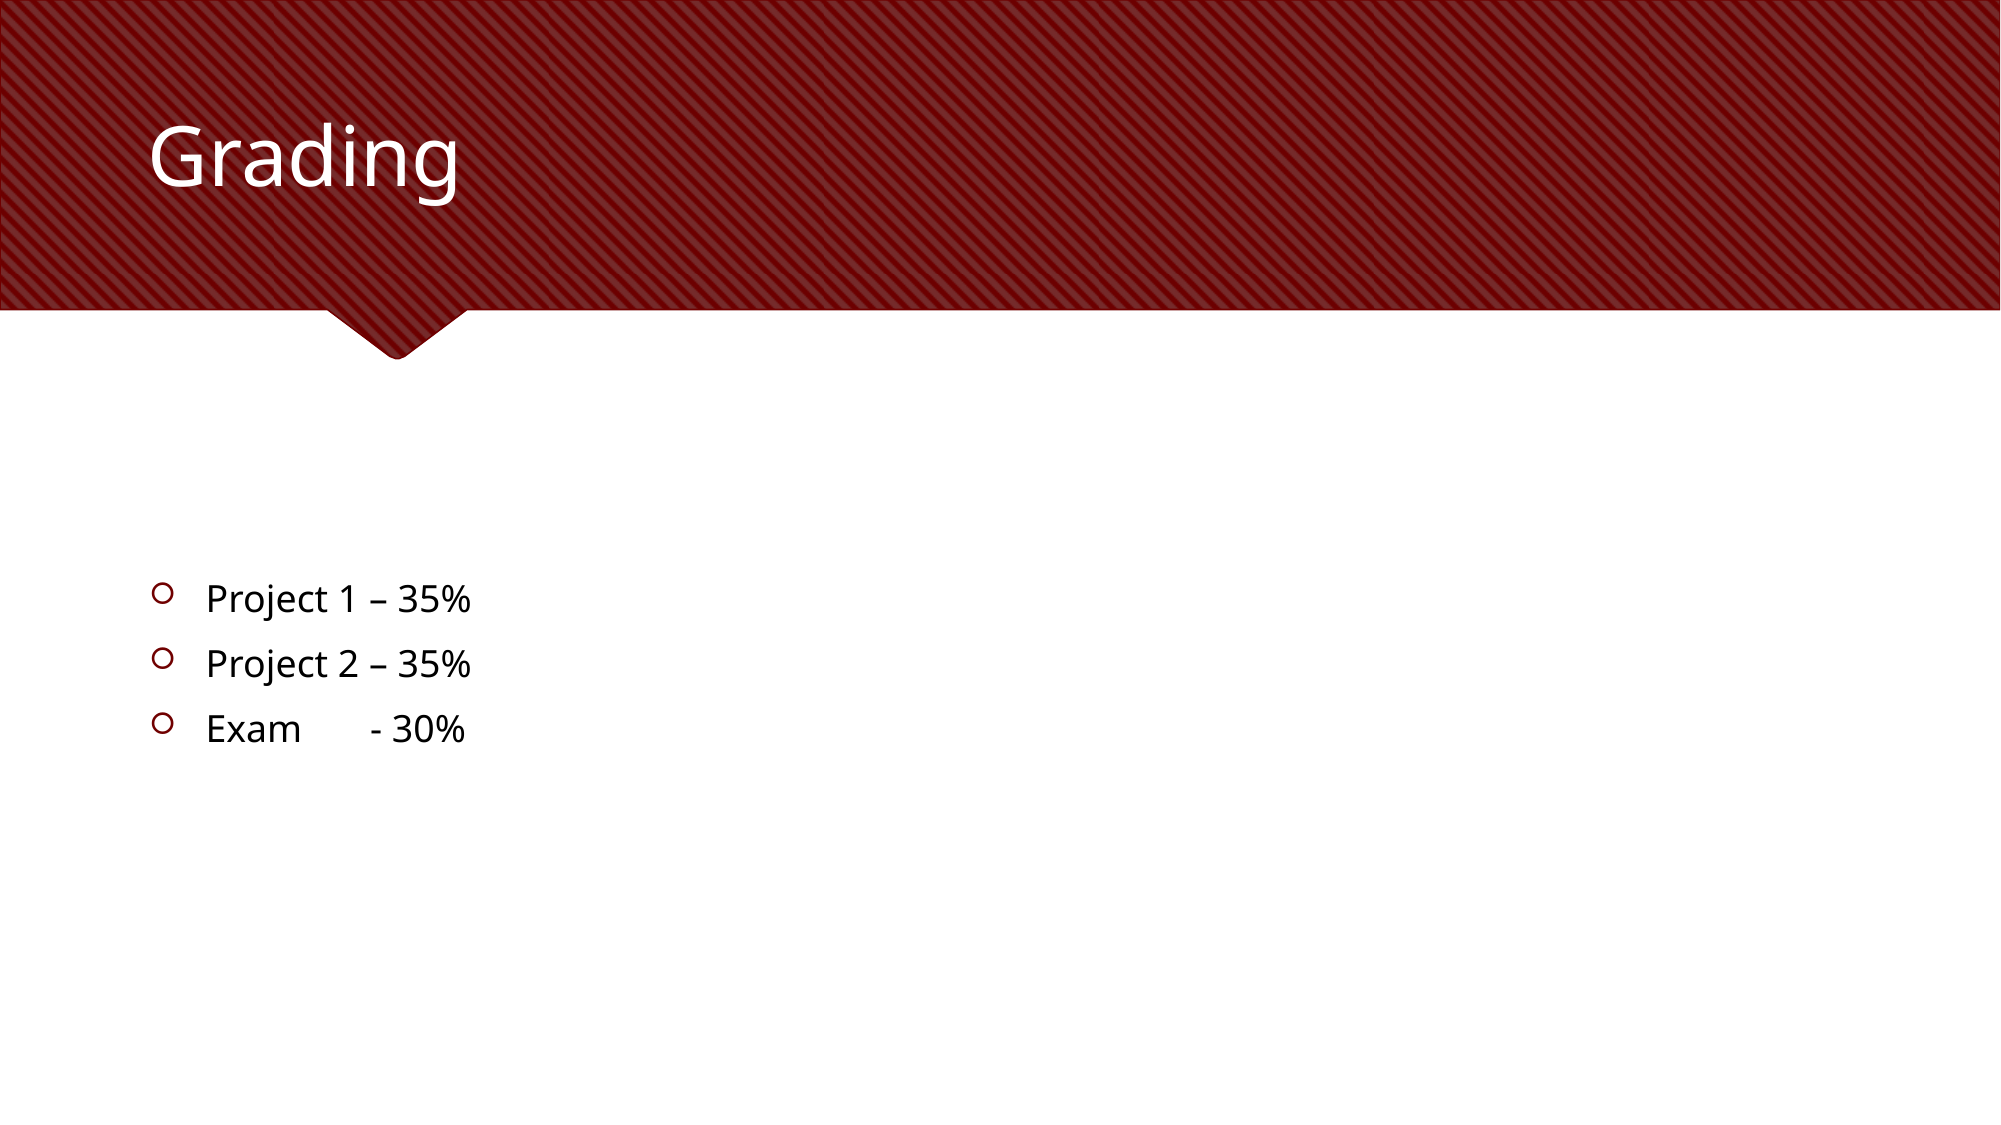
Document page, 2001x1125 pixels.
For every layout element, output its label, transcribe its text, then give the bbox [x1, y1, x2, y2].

title Grading [132, 73, 1868, 233]
list Project 1 – 35% Project 2 – 35% Exam - 30% [134, 364, 1866, 962]
